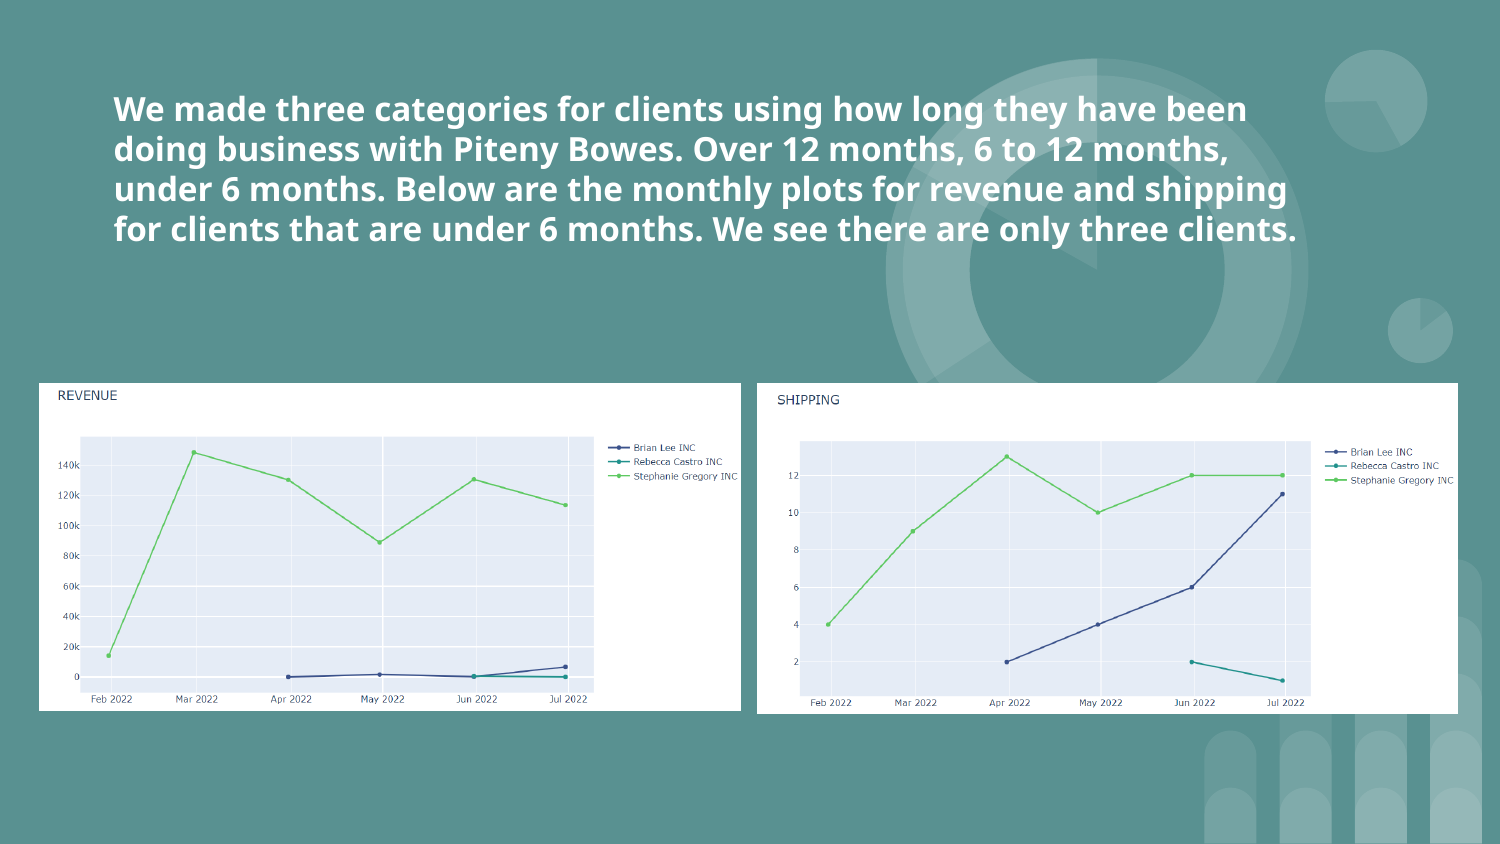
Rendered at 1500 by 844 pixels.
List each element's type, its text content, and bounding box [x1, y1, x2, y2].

title We made three categories for clients using how long they have been doing business with Piteny Bowes. Over 12 months, 6 to 12 months, under 6 months. Below are the monthly plots for revenue and shipping for clients that are under 6 months. We see there are only three clients. [98, 54, 1322, 362]
picture [756, 382, 1458, 714]
picture [39, 382, 741, 711]
